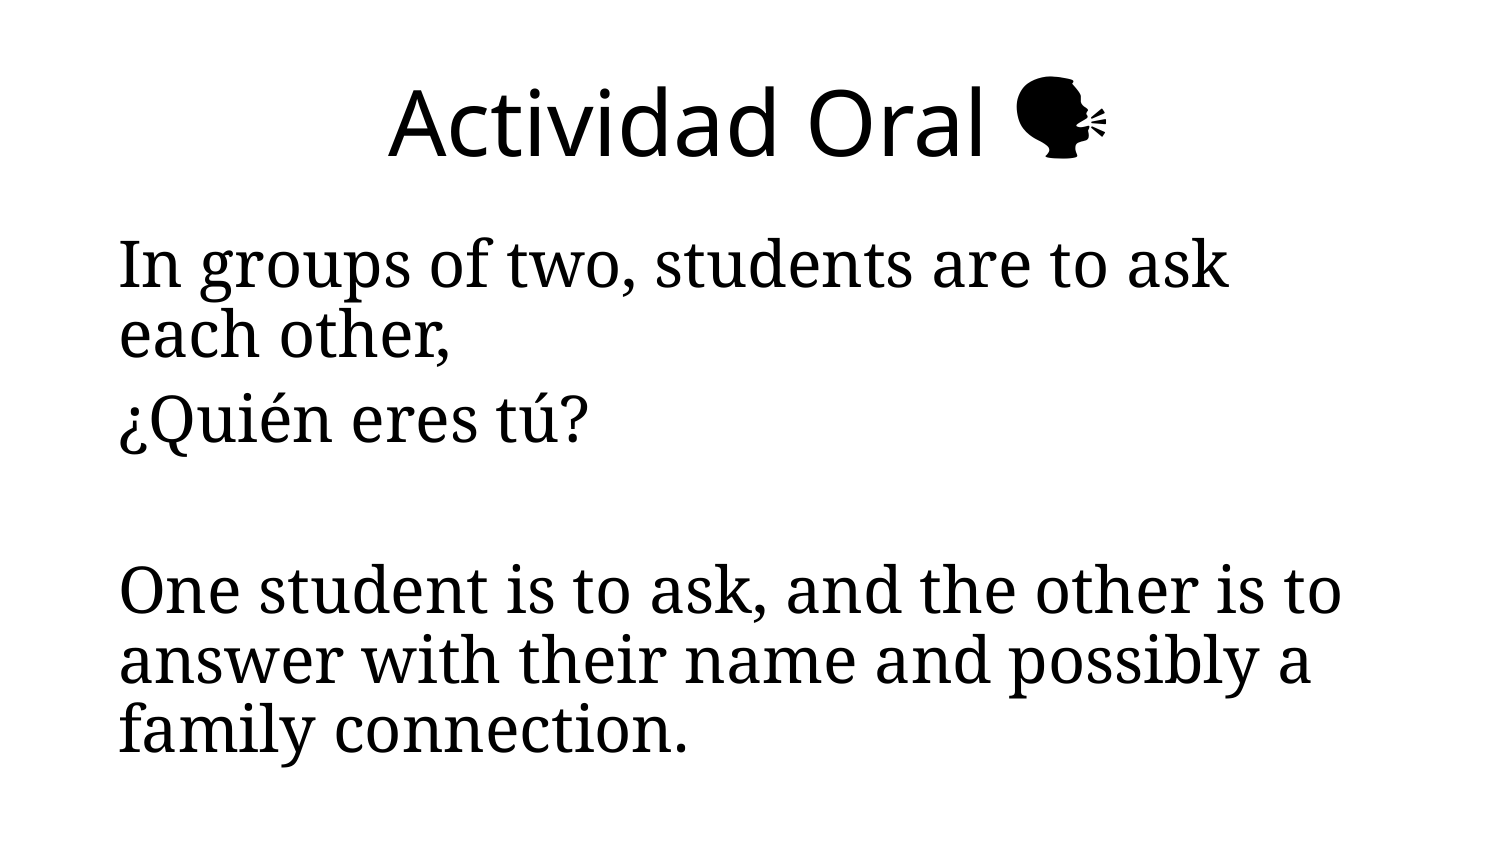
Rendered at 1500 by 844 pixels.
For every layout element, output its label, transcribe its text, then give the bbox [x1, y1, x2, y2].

list In groups of two, students are to ask each other, ¿Quién eres tú? One student is to ask, and the other is to answer with their name and possibly a family connection. [103, 224, 1397, 798]
title Actividad Oral 🗣️ [103, 44, 1397, 208]
